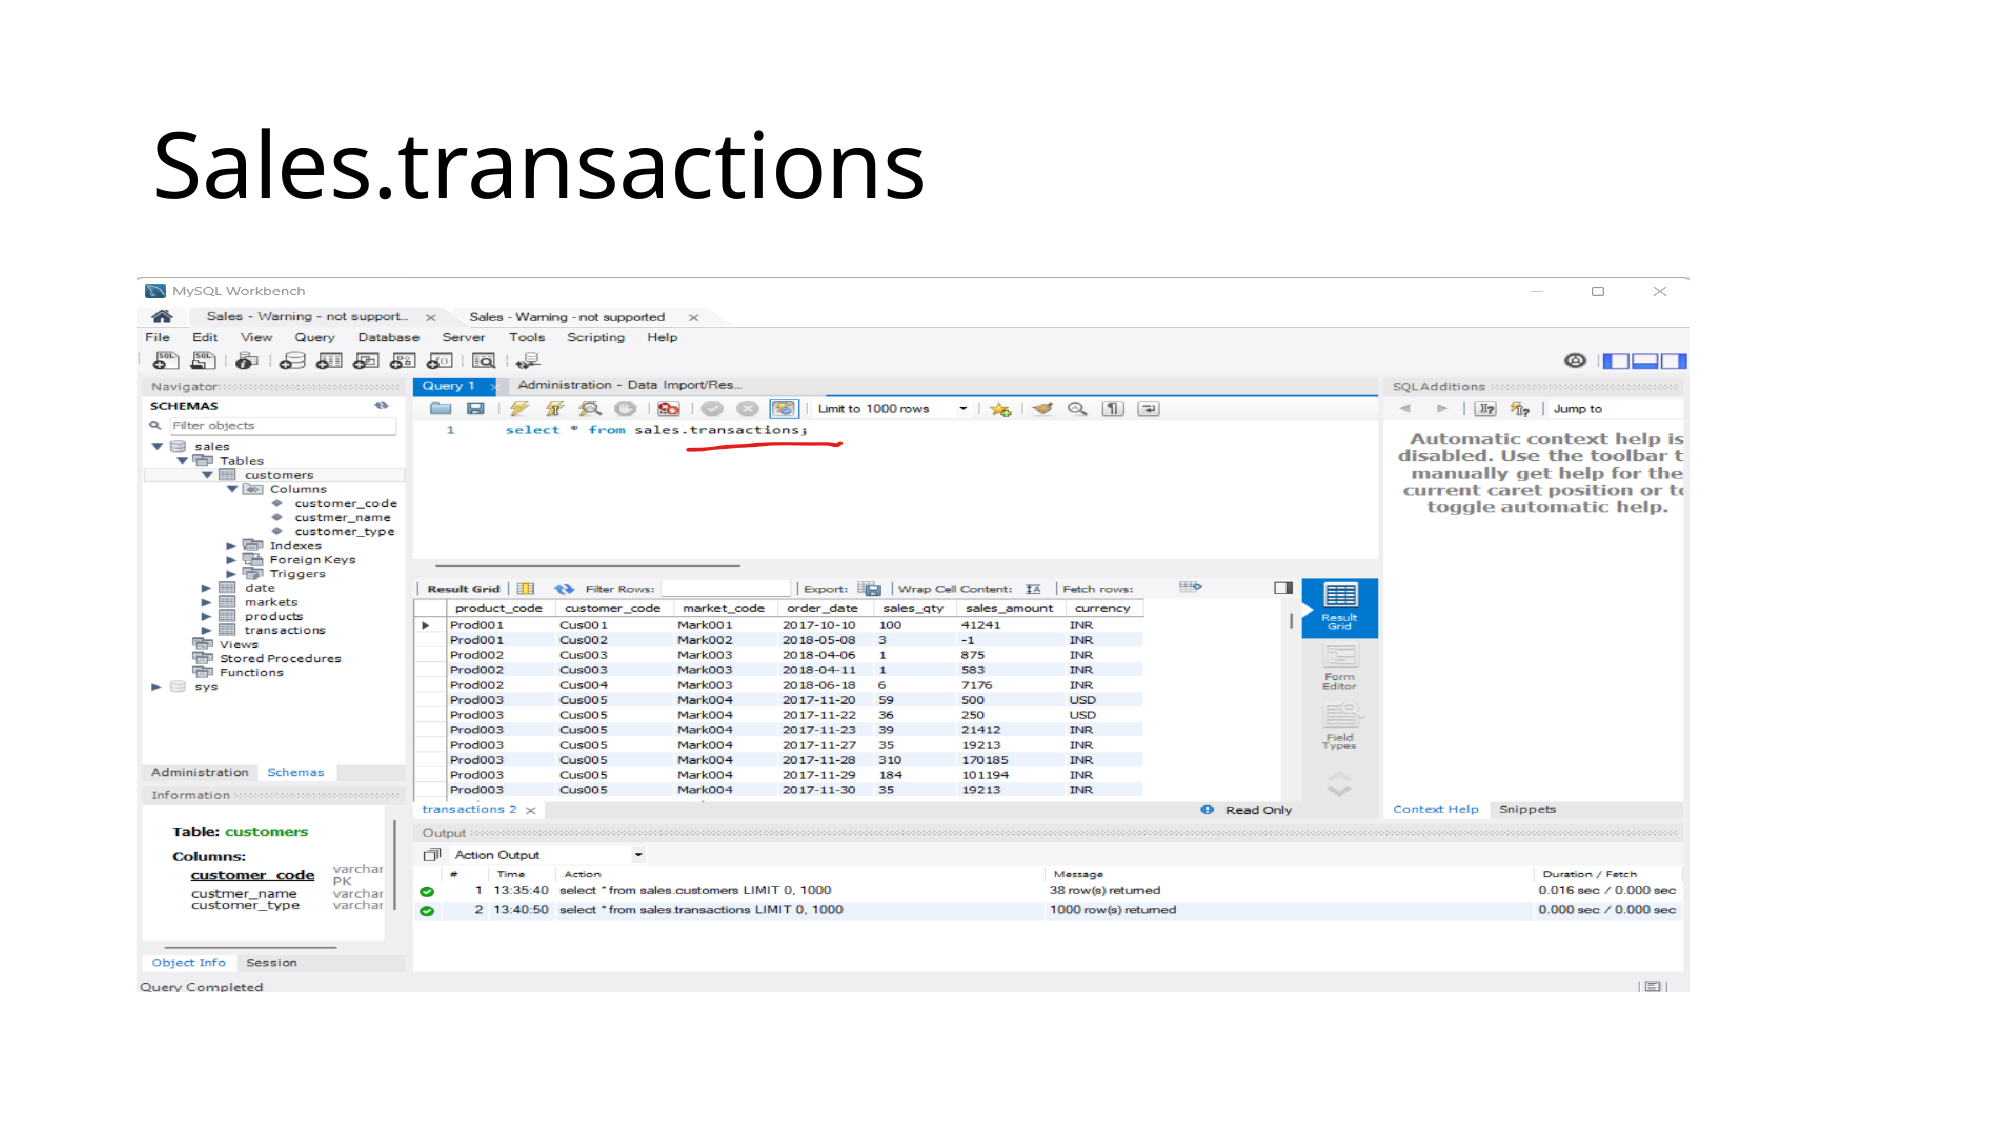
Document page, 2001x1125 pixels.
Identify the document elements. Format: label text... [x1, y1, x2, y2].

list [137, 277, 1690, 992]
title Sales.transactions [137, 59, 1863, 278]
